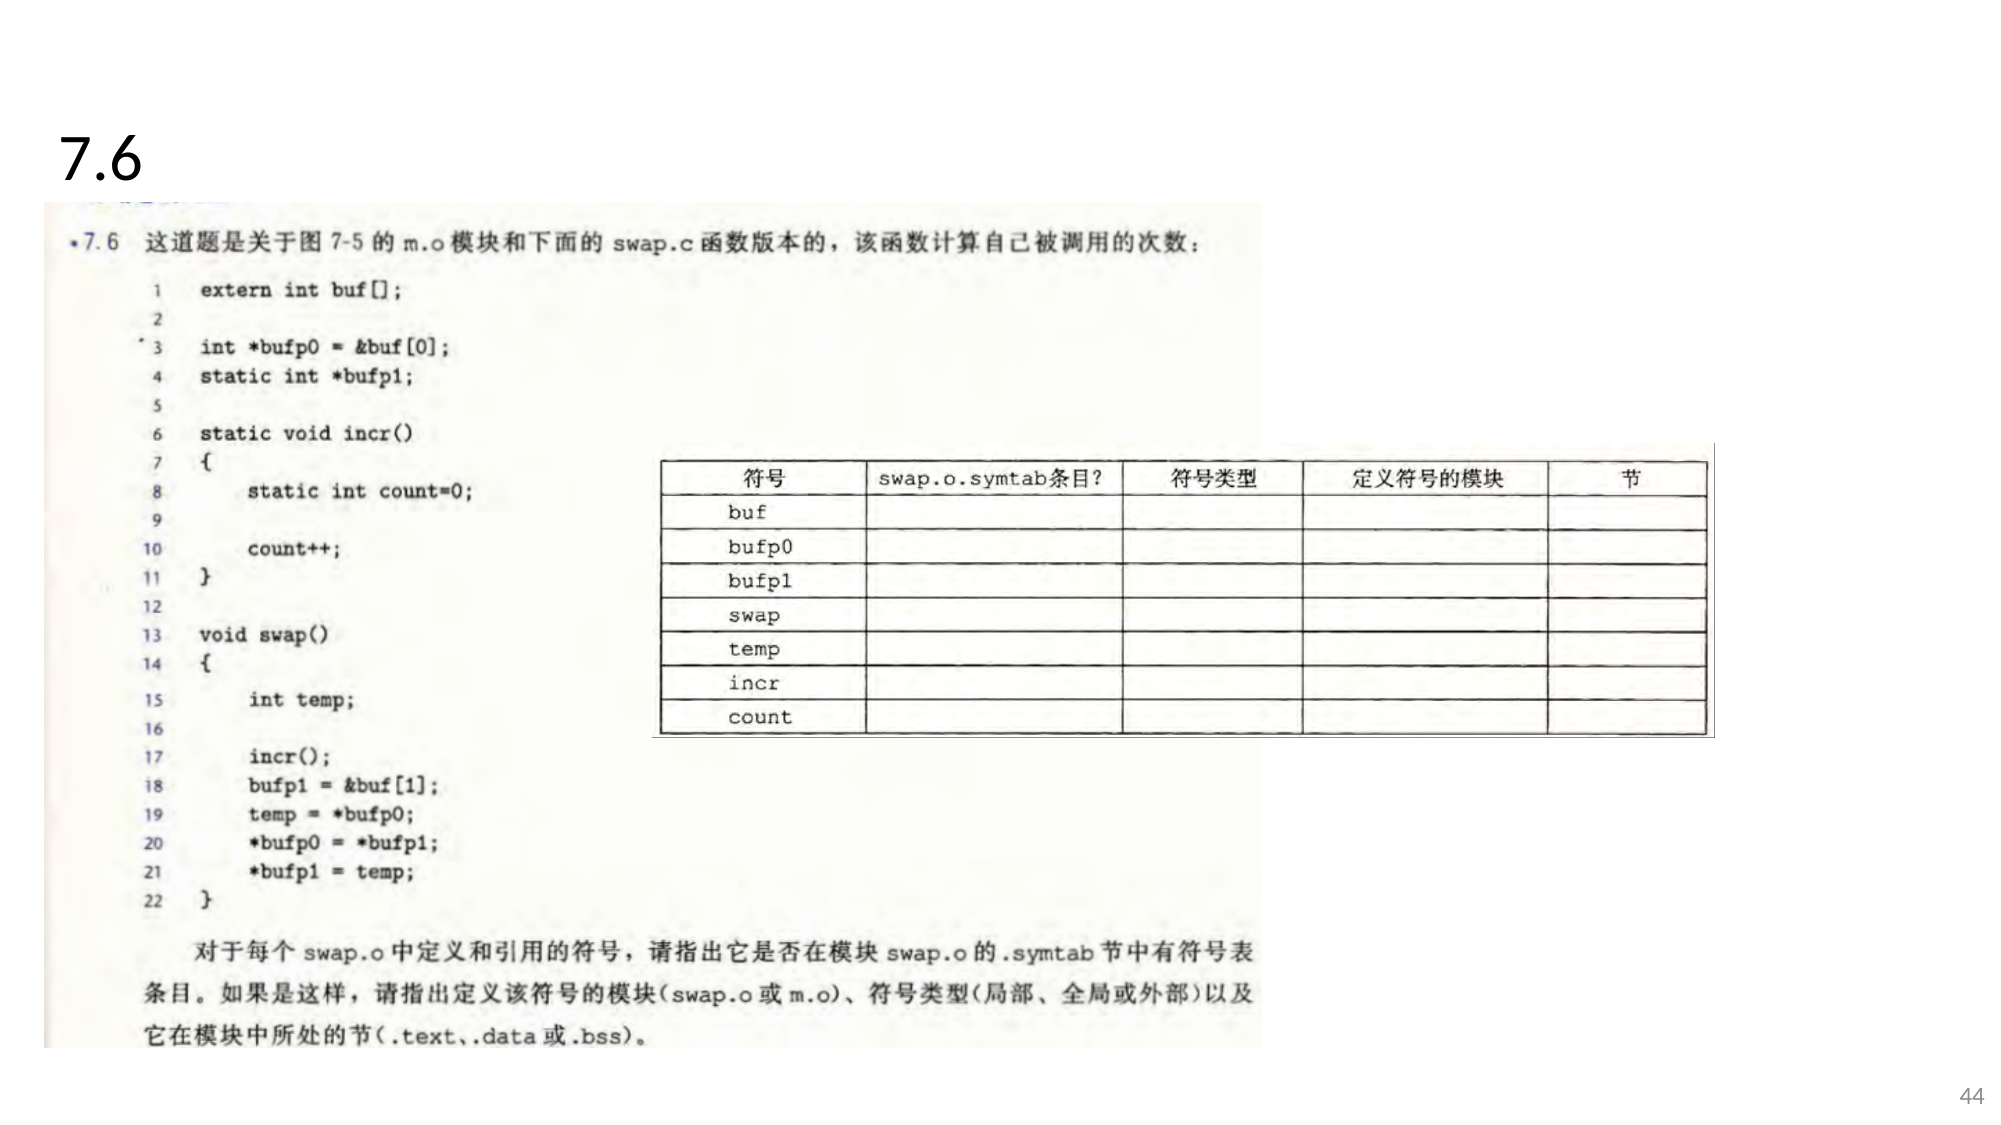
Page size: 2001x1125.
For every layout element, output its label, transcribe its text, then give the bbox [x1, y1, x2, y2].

text_box 7.6 [43, 106, 1125, 201]
slide_number 44 [1550, 1065, 2000, 1125]
picture [44, 202, 1715, 1048]
